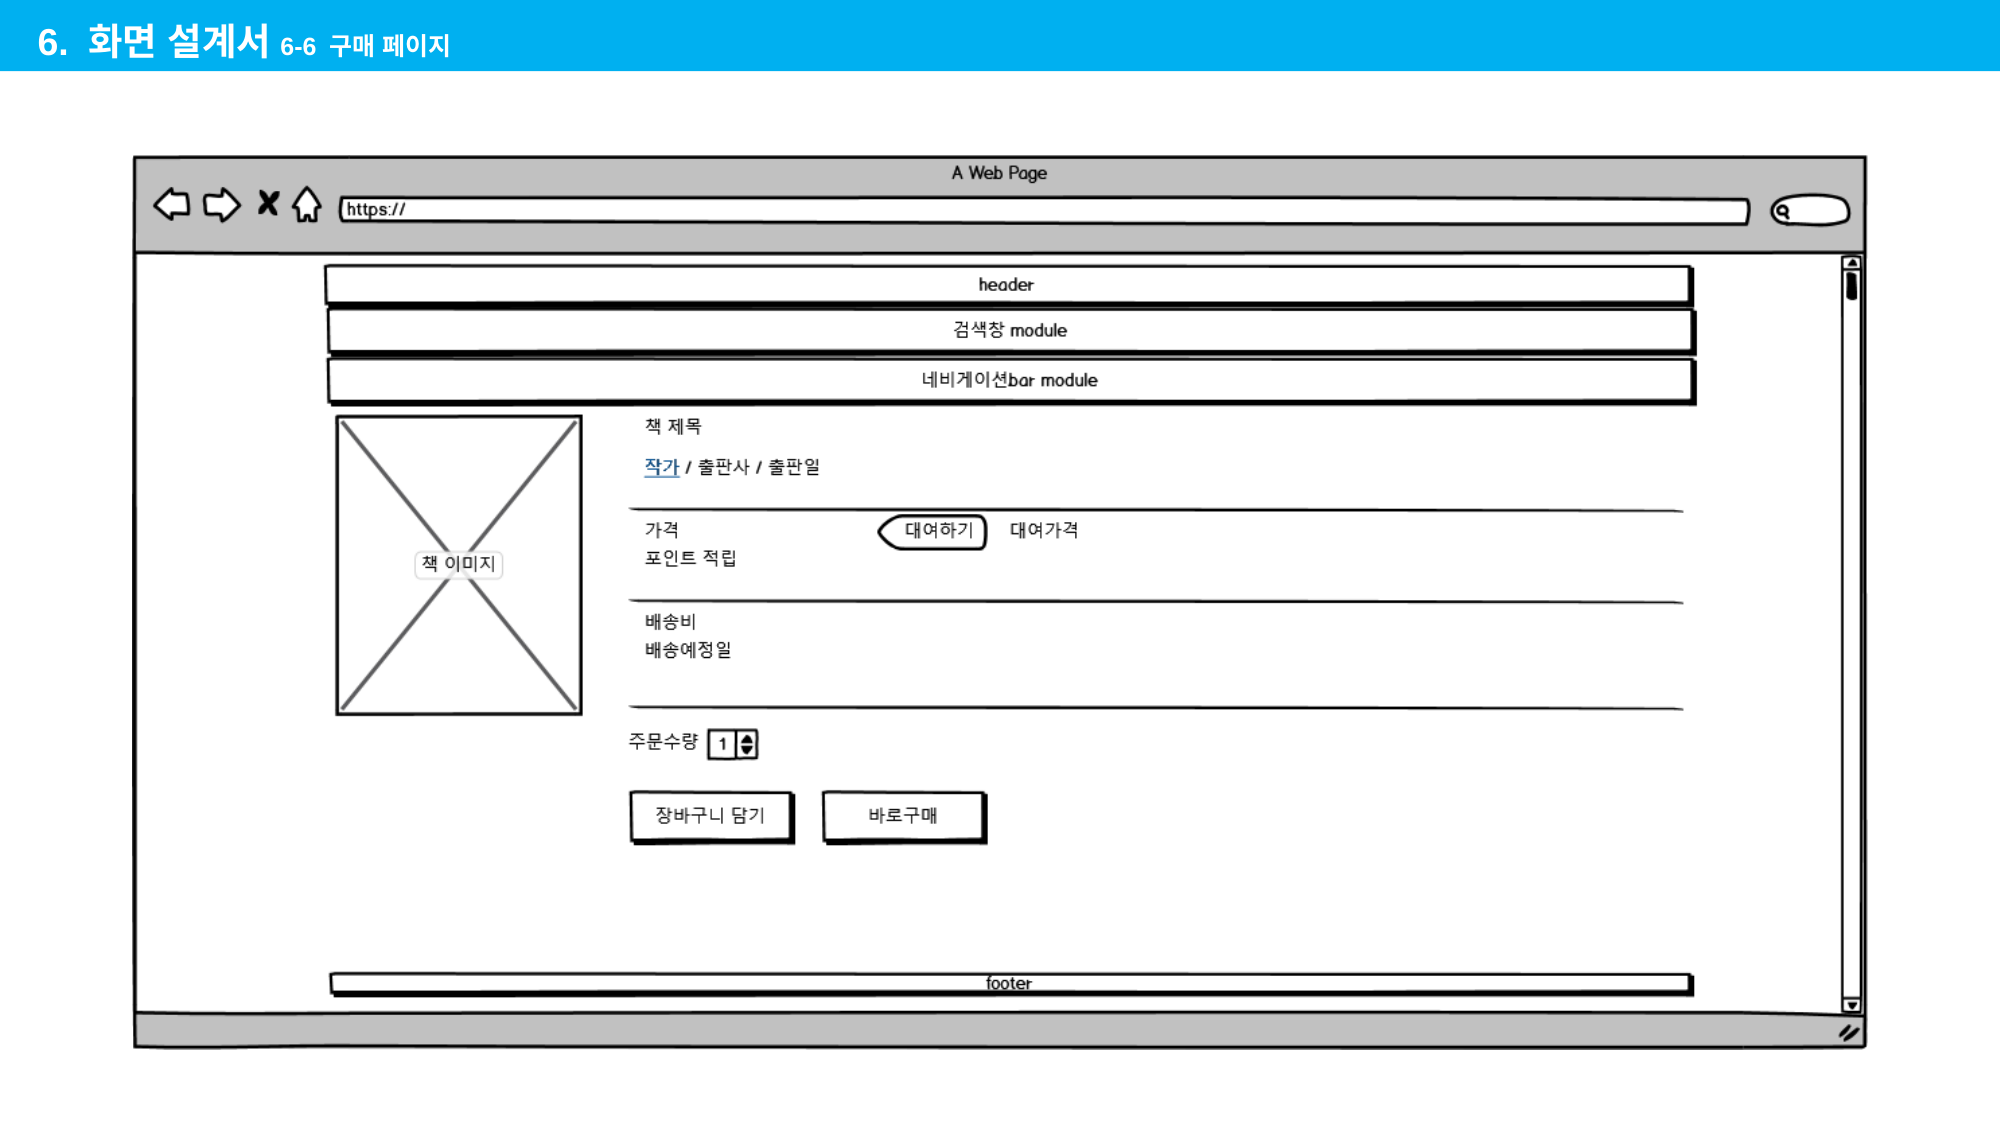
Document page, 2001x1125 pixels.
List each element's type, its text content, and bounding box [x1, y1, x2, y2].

text_box [0, 0, 2000, 72]
picture [132, 155, 1868, 1050]
text_box 6. 화면 설계서6-6 구매 페이지 [22, 10, 747, 116]
